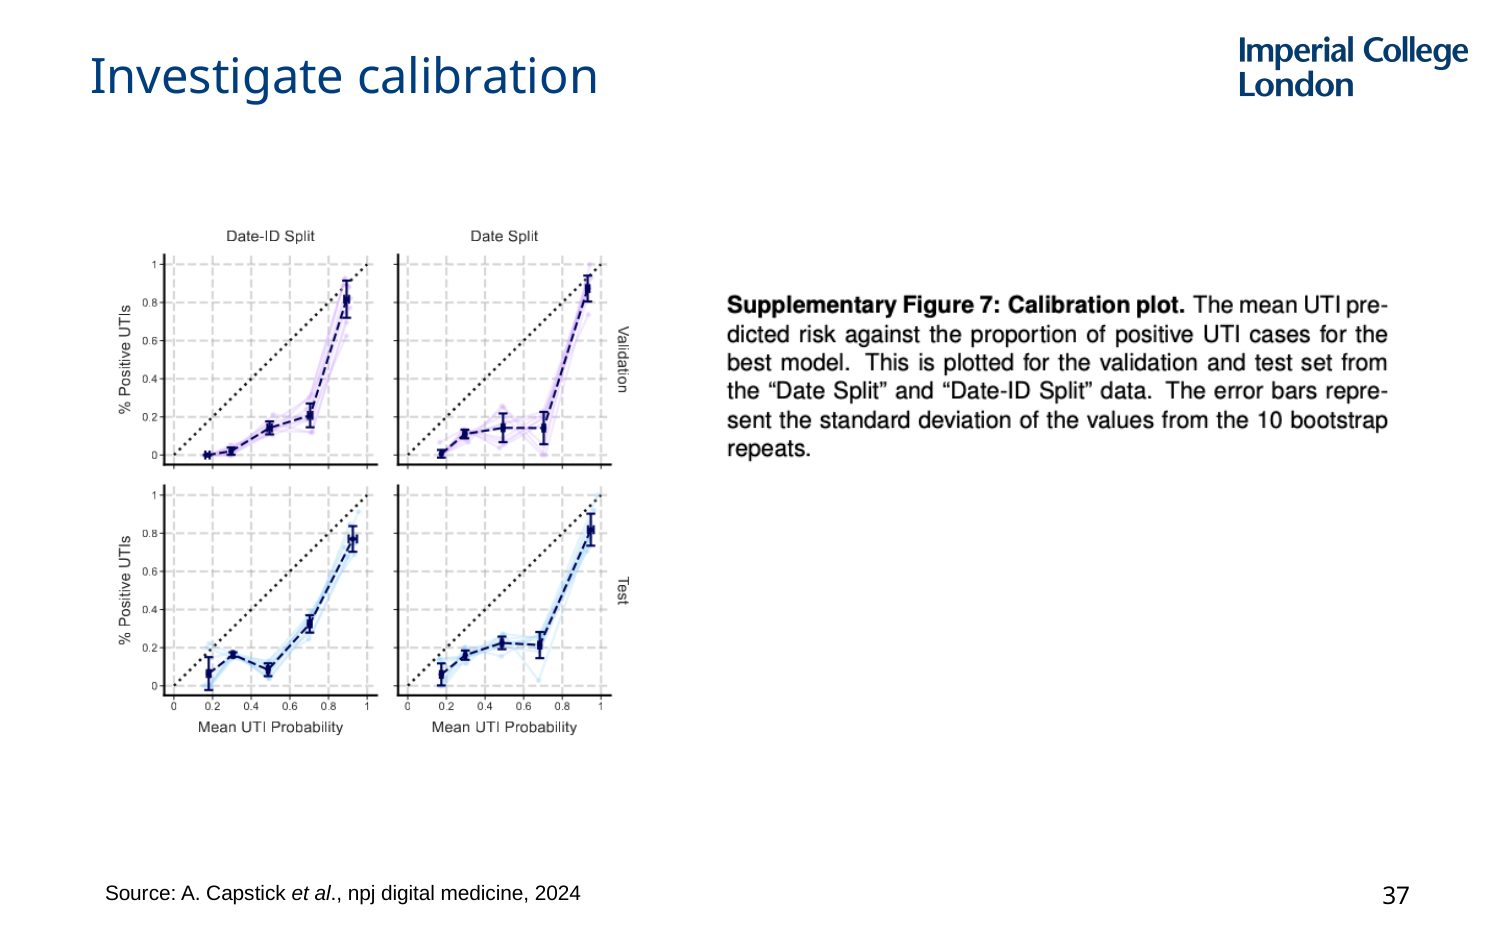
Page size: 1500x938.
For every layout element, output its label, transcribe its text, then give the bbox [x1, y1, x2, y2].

picture [707, 267, 1418, 493]
slide_number 37 [1074, 872, 1426, 920]
text_box Source: A. Capstick et al., npj digital medicine, 2024 [90, 872, 841, 913]
picture [74, 190, 680, 747]
picture [1425, 18, 1486, 114]
title Investigate calibration [75, 0, 1425, 153]
